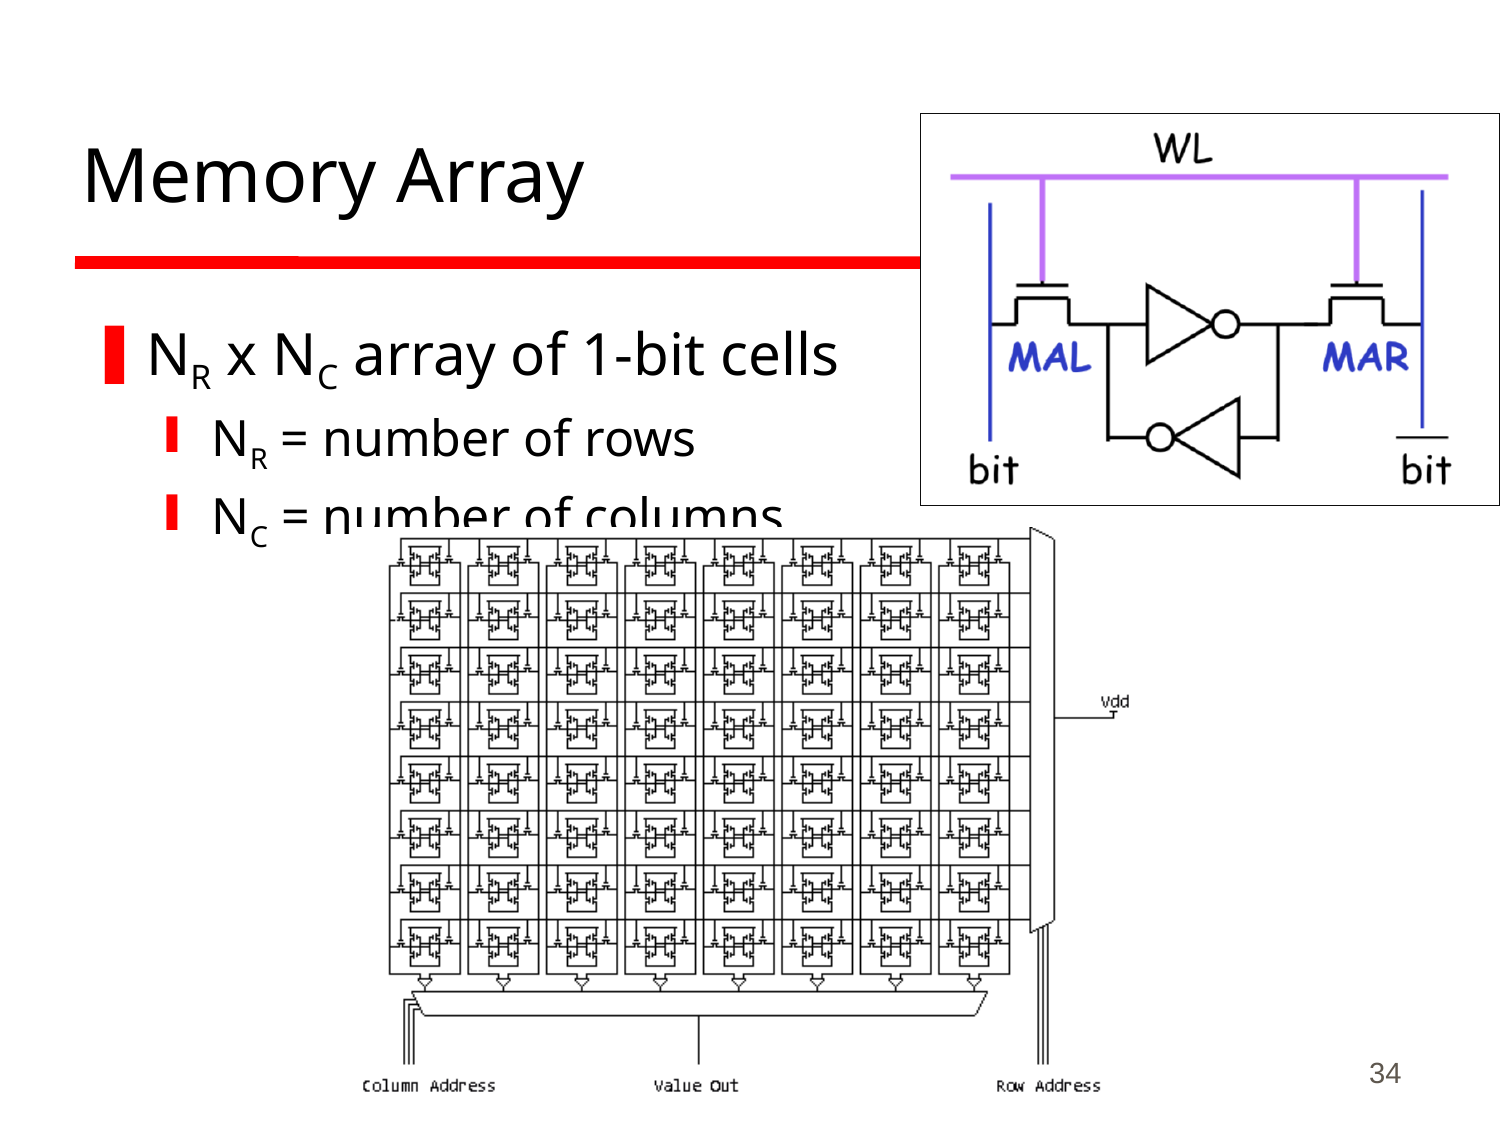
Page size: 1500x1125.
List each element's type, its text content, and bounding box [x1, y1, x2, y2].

picture [920, 113, 1500, 506]
slide_number 34 [1142, 1021, 1417, 1098]
title Memory Array [66, 37, 1413, 226]
list NR x NC array of 1-bit cells NR = number of rows NC = number of columns [74, 309, 1417, 994]
picture [354, 526, 1138, 1101]
